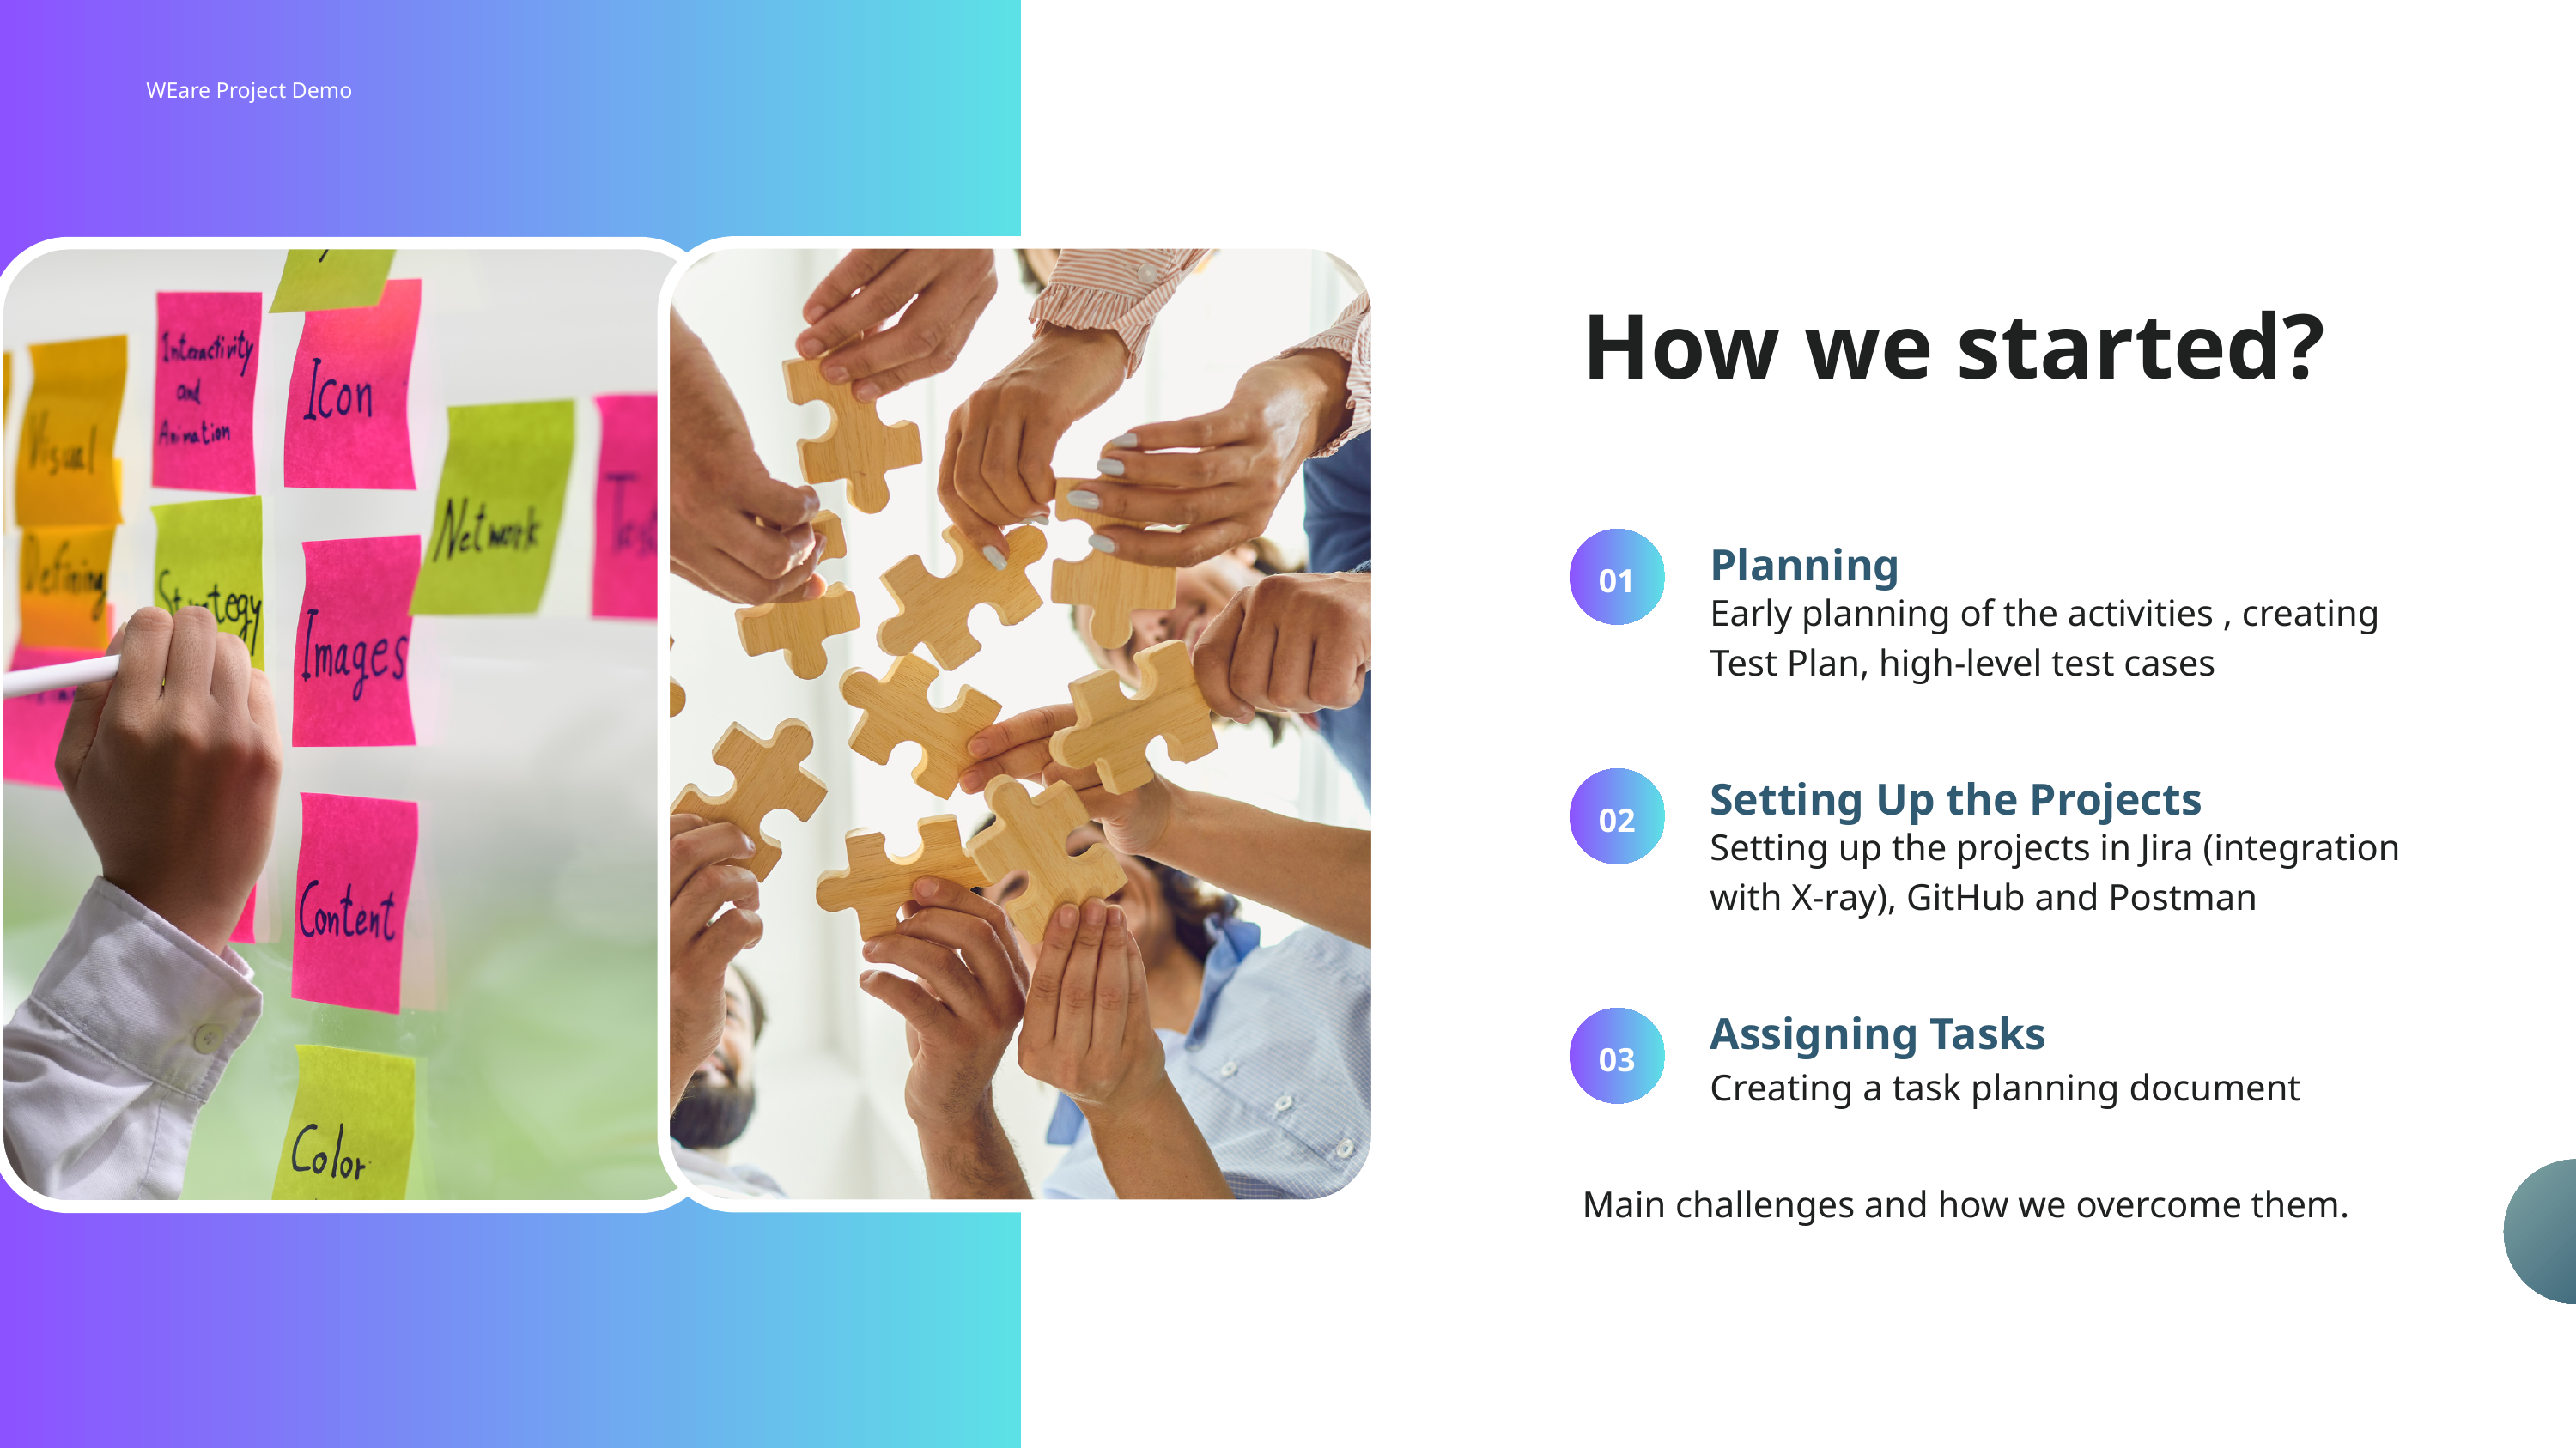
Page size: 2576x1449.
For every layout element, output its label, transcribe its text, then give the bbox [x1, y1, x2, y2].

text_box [1569, 529, 1666, 625]
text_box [0, 1220, 1021, 1449]
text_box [1569, 1008, 1666, 1104]
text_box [0, 0, 1021, 235]
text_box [2503, 1159, 2576, 1304]
text_box Setting Up the Projects [1710, 763, 2344, 823]
text_box Assigning Tasks [1710, 997, 2189, 1058]
text_box Main challenges and how we overcome them. [1582, 1174, 2416, 1225]
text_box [1569, 768, 1666, 864]
text_box Creating a task planning document [1710, 1058, 2344, 1108]
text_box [657, 235, 1385, 1213]
text_box How we started? [1582, 296, 2416, 397]
text_box Early planning of the activities , creating Test Plan, high-level test cases [1710, 583, 2432, 683]
text_box Planning [1710, 529, 1994, 583]
text_box Setting up the projects in Jira (integration with X-ray), GitHub and Postman [1710, 817, 2416, 918]
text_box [0, 236, 655, 1214]
